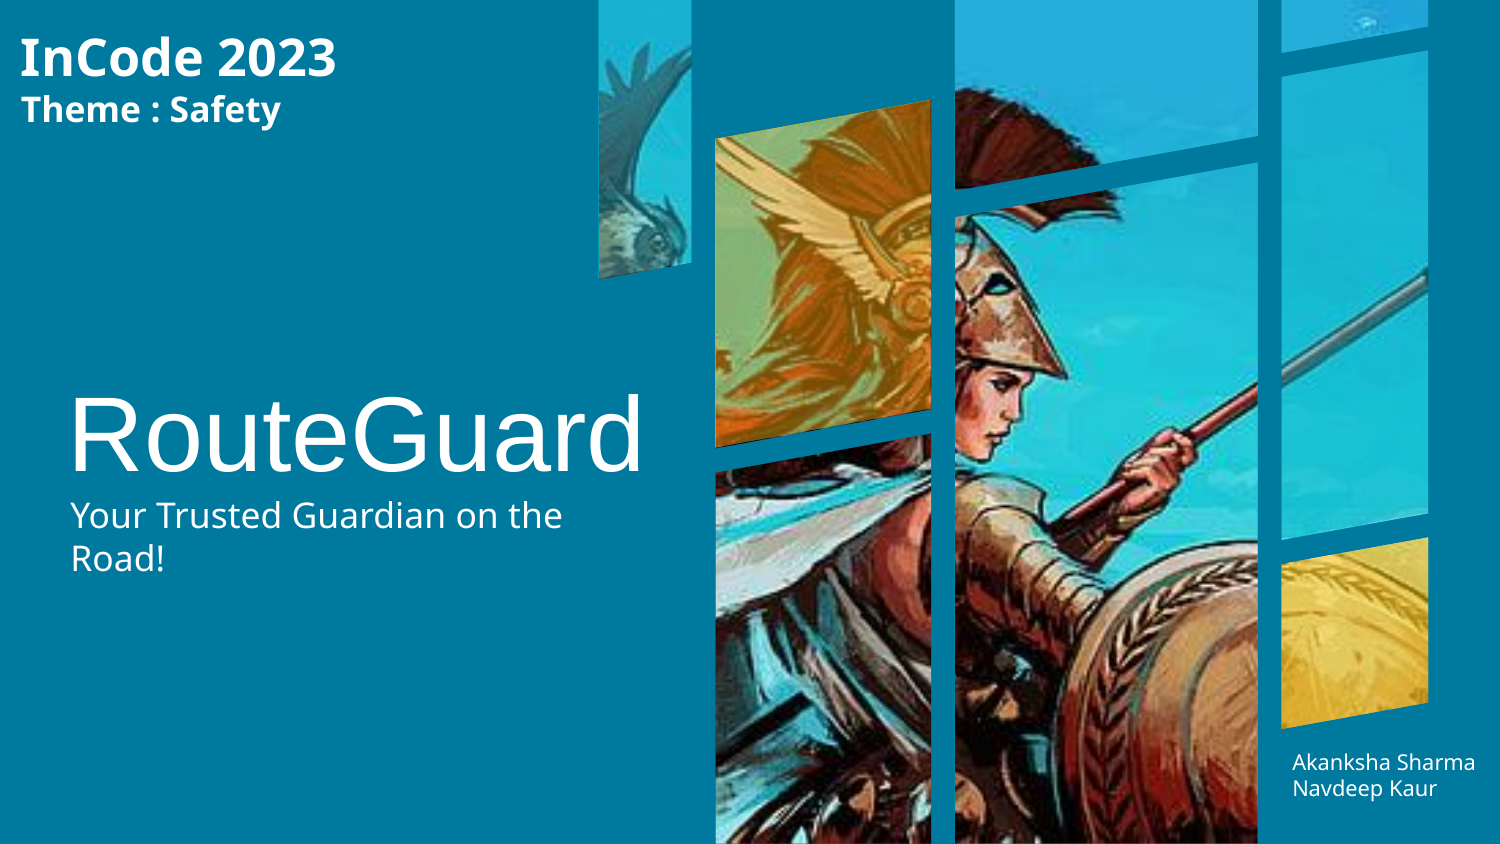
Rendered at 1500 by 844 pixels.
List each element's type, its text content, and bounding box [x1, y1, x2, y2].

picture [1283, 0, 1427, 52]
picture [1392, 782, 1396, 795]
picture [956, 0, 1257, 190]
picture [599, 0, 691, 278]
picture [716, 435, 931, 844]
picture [1282, 538, 1428, 728]
picture [716, 101, 931, 447]
picture [1282, 52, 1427, 539]
title RouteGuard [67, 349, 593, 478]
picture [598, 395, 638, 471]
picture [1308, 754, 1312, 769]
text_box Akanksha Sharma Navdeep Kaur [1433, 733, 1500, 817]
picture [956, 164, 1257, 844]
text_box InCode 2023 Theme : Safety [5, 9, 365, 145]
text_box Your Trusted Guardian on the Road! [55, 478, 593, 594]
picture [1295, 761, 1304, 766]
